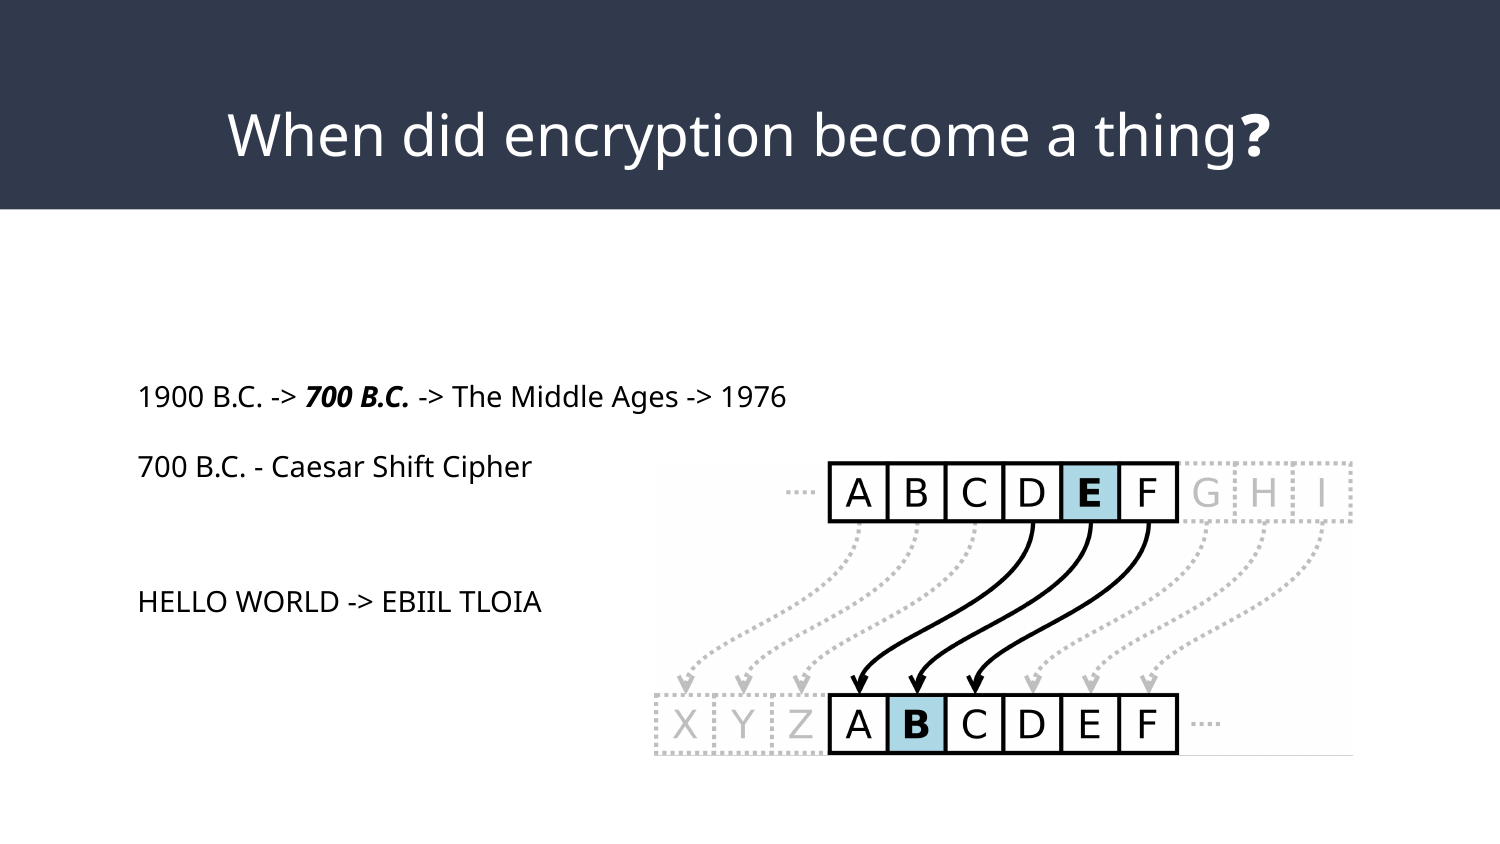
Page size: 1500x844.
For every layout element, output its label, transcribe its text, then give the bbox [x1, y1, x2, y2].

picture [654, 461, 1353, 757]
text_box 1900 B.C. -> 700 B.C. -> The Middle Ages -> 1976 700 B.C. - Caesar Shift Cipher [122, 362, 1459, 498]
title When did encryption become a thing❓ [51, 82, 1449, 185]
text_box HELLO WORLD -> EBIIL TLOIA [122, 567, 649, 703]
